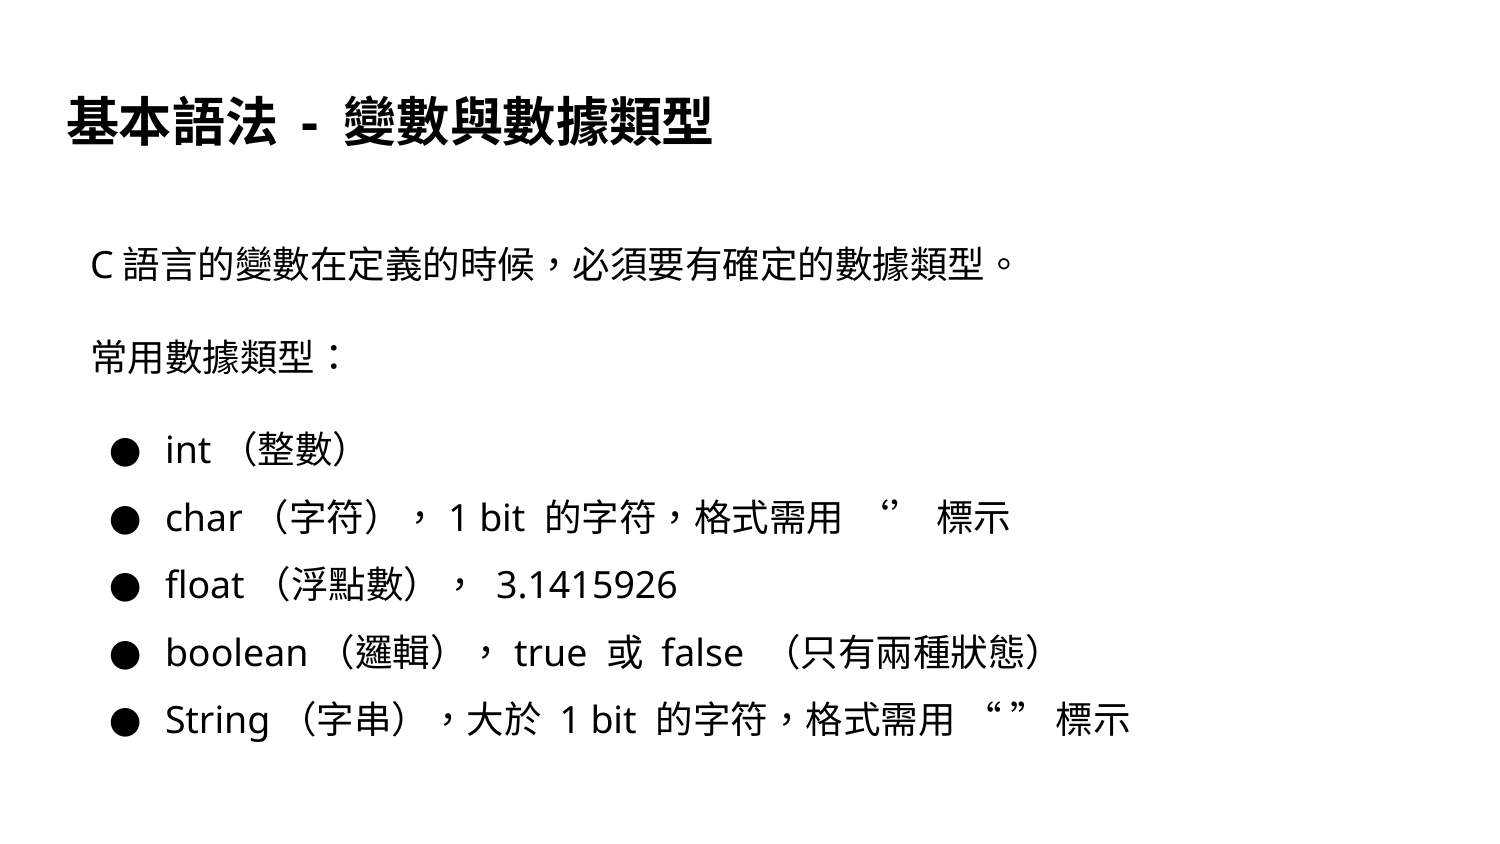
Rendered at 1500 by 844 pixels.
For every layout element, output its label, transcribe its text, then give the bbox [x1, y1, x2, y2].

text_box 基本語法 - 變數與數據類型 [51, 72, 1449, 167]
text_box C語言的變數在定義的時候，必須要有確定的數據類型。 常用數據類型： int（整數） char（字符），1 bit 的字符，格式需用 ‘’ 標示 float（浮點數）， 3.1415926 boolean（邏輯），true 或 false （只有兩種狀態） String（字串），大於 1 bit 的字符，格式需用 “ ” 標示 [74, 203, 1425, 756]
